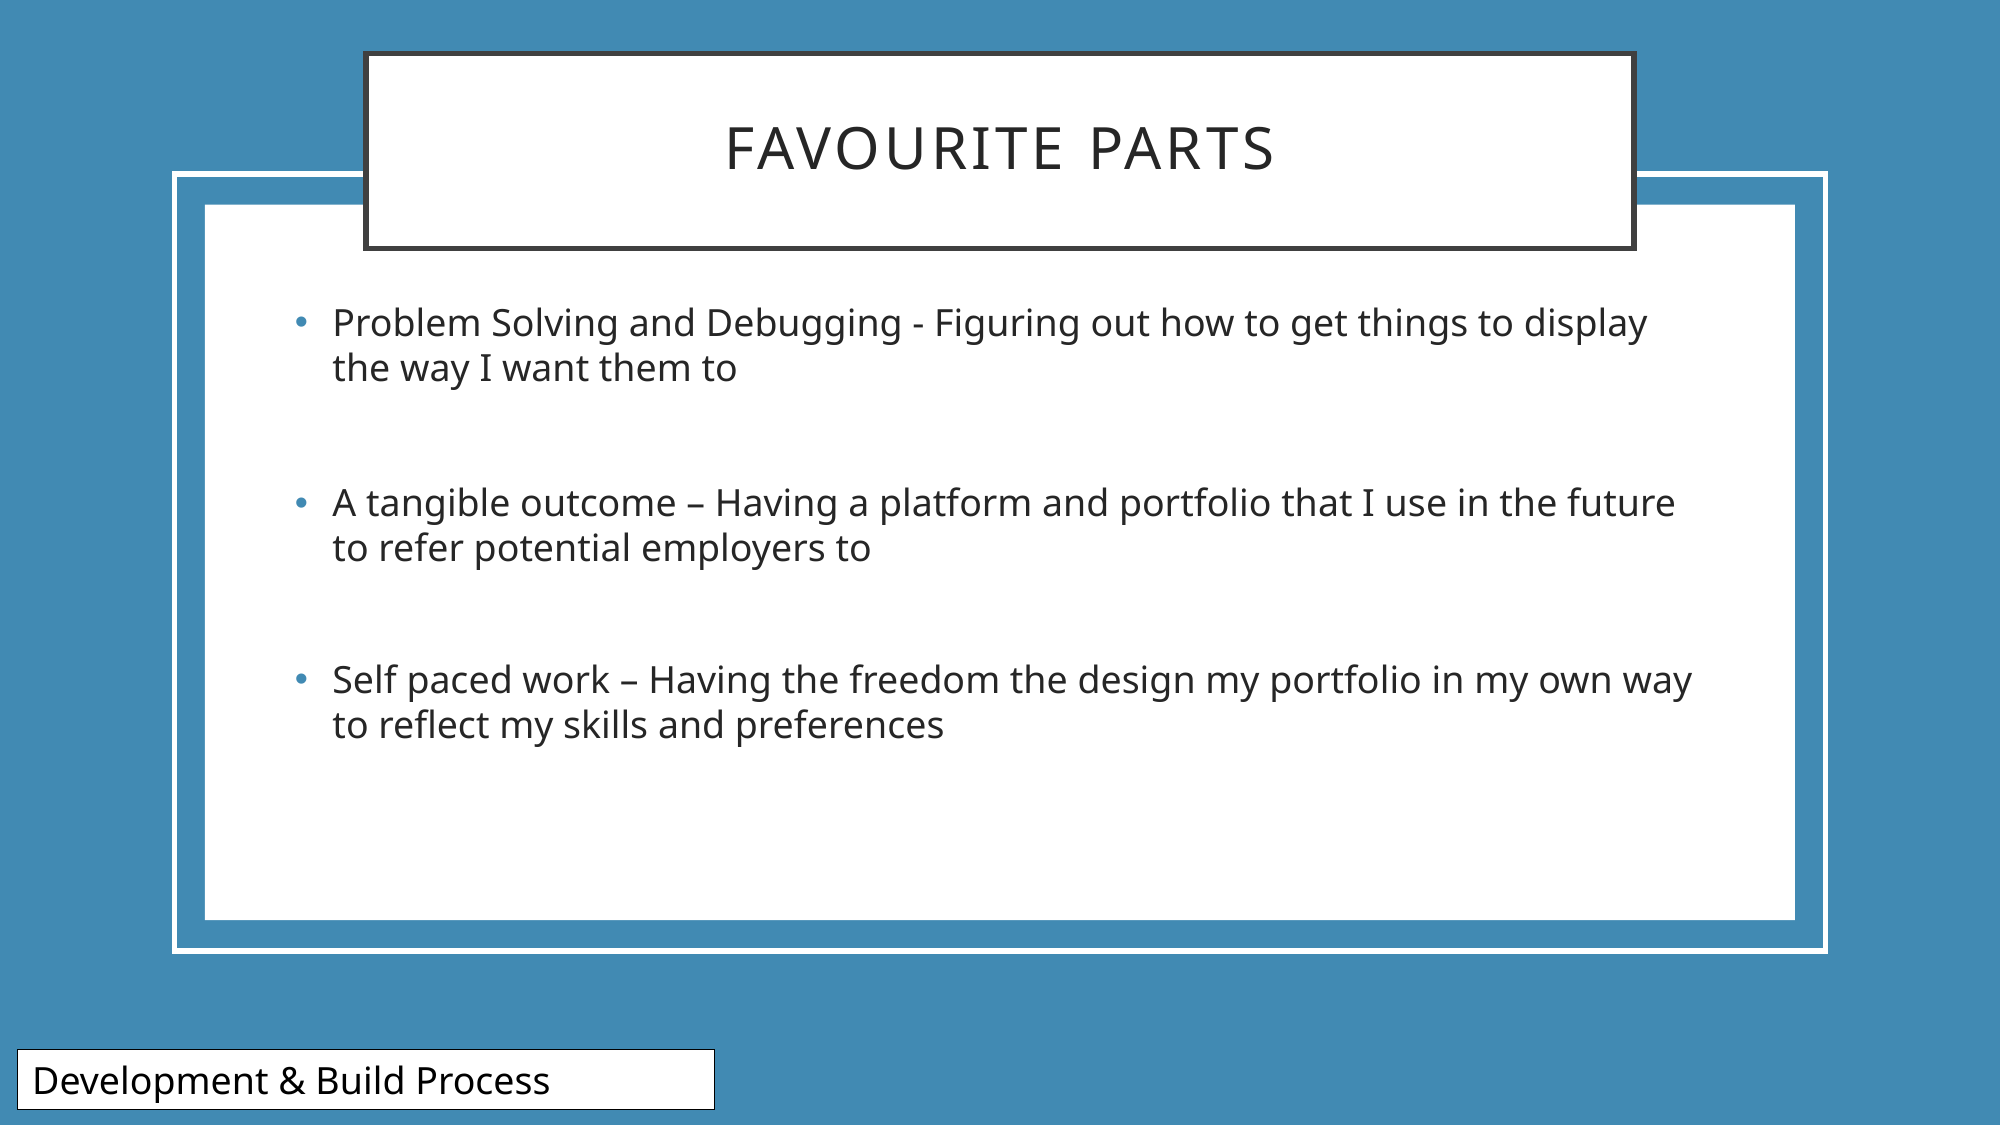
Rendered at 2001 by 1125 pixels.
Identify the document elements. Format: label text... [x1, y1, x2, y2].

title FAVOURITE PARTS [363, 51, 1637, 251]
text_box Development & Build Process [17, 1049, 715, 1110]
text_box [173, 173, 1827, 952]
list Problem Solving and Debugging - Figuring out how to get things to display the way I want them to A tangible outcome – Having a platform and portfolio that I use in the future to refer potential employers to Self paced work – Having the freedom the design my portfolio in my own way to reflect my skills and preferences [279, 291, 1720, 896]
text_box [0, 0, 2000, 1125]
